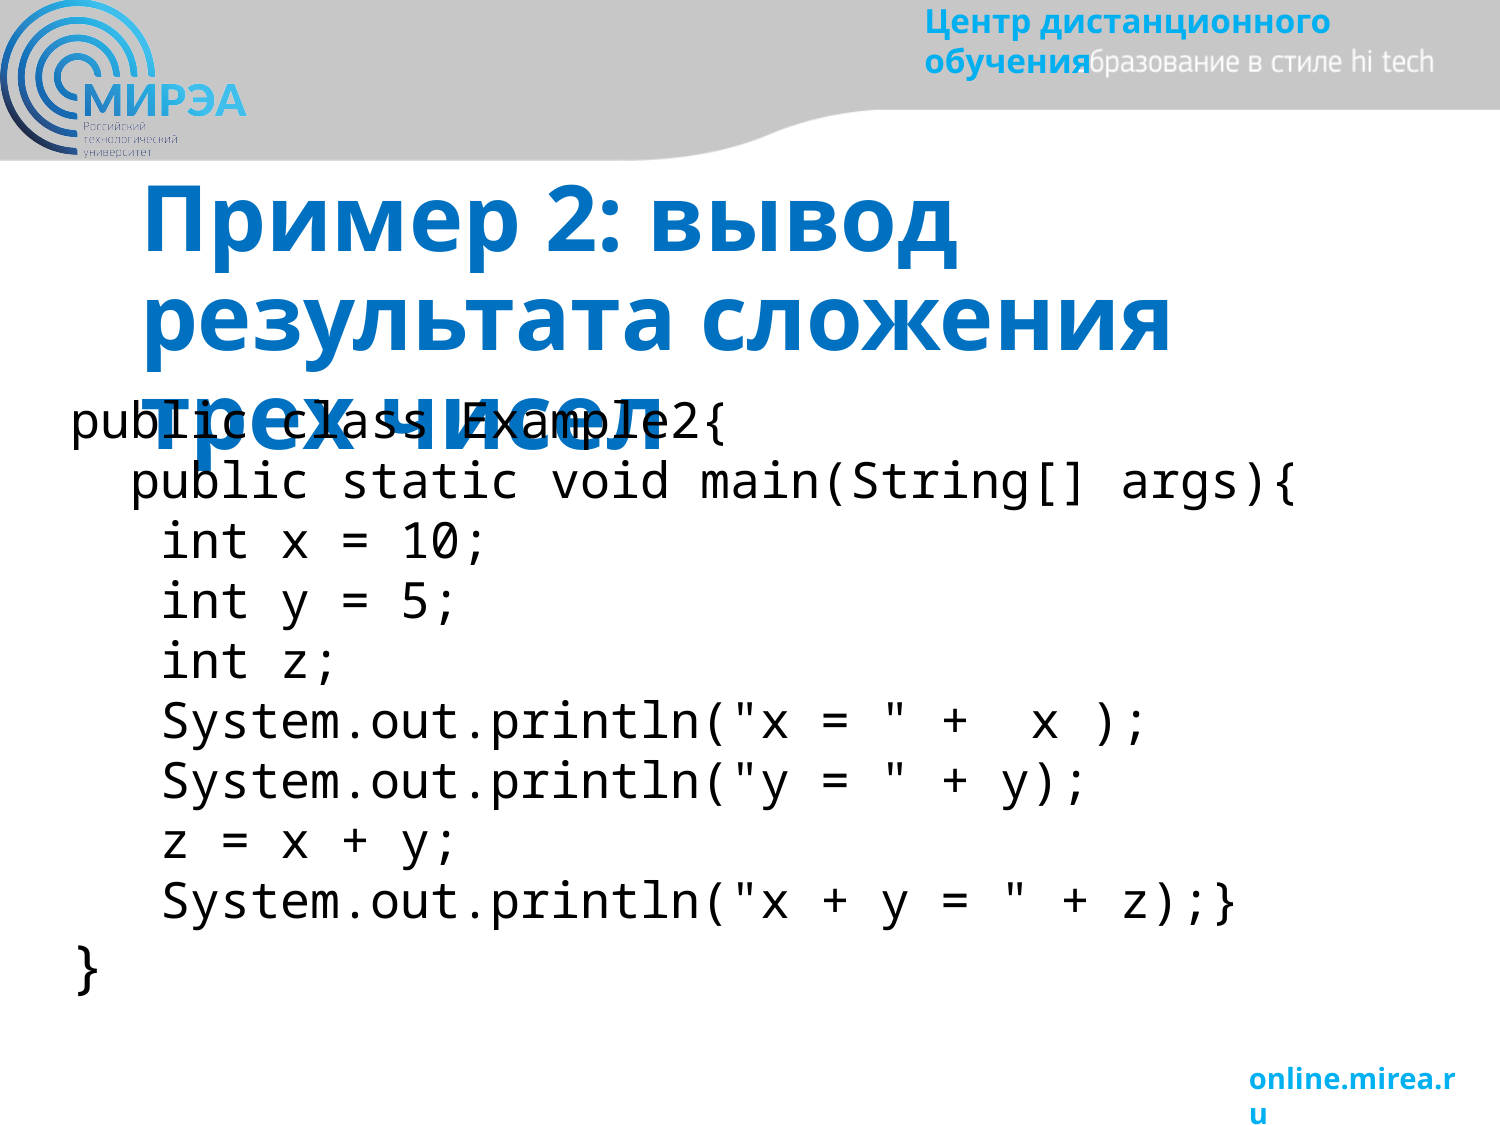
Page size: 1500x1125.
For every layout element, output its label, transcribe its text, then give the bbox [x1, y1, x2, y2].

picture [0, 0, 247, 159]
text_box public class Example2{ public static void main(String[] args){ int x = 10; int y = 5; int z; System.out.println("x = " + x ); System.out.println("y = " + y); z = x + y; System.out.println("x + y = " + z);} } [55, 381, 1475, 1052]
text_box Пример 2: вывод результата сложения трех чисел [125, 165, 1375, 381]
